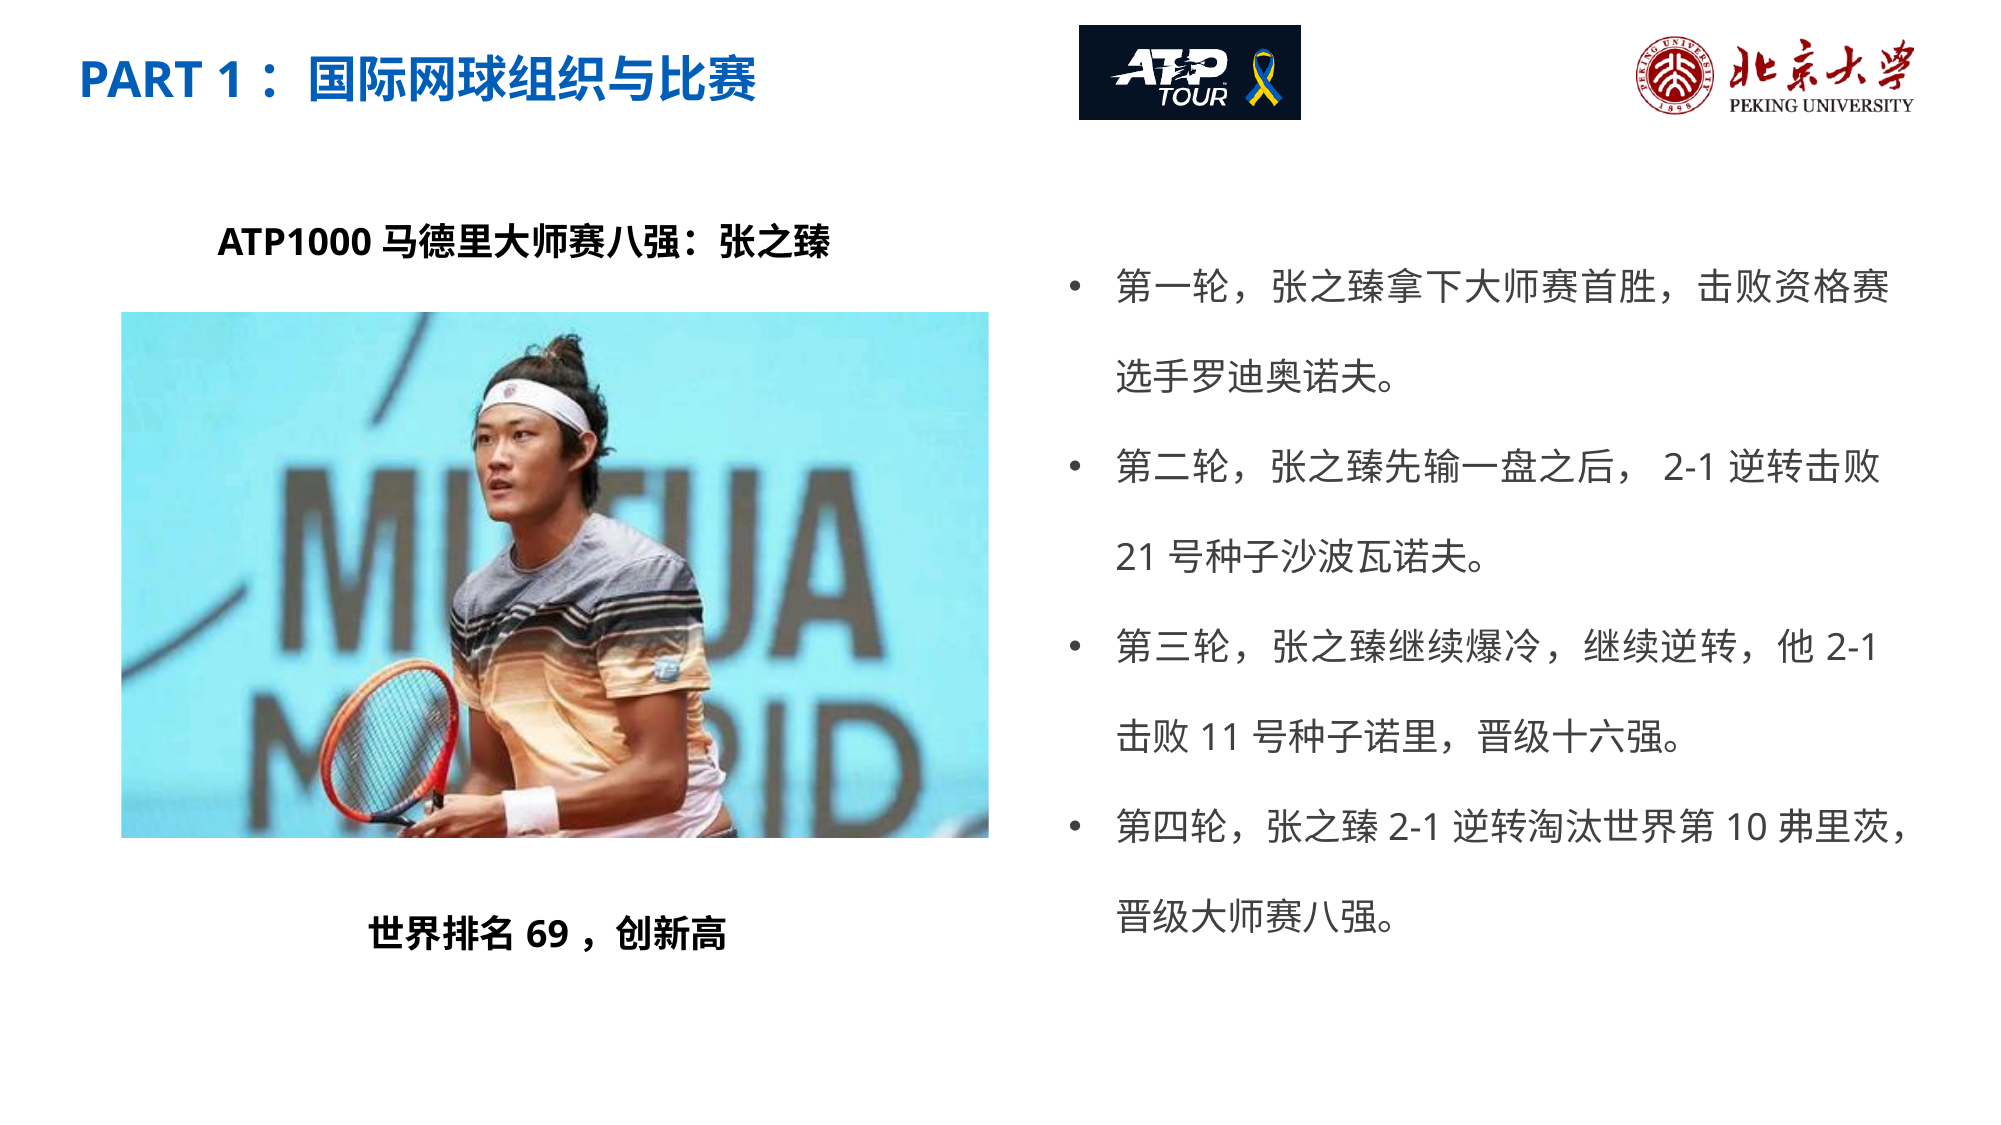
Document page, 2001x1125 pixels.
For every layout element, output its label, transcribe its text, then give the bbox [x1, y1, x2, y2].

picture [1079, 25, 1301, 120]
text_box 世界排名69，创新高 [352, 903, 863, 963]
text_box PART 1：国际网球组织与比赛 [63, 40, 1079, 116]
text_box 第一轮，张之臻拿下大师赛首胜，击败资格赛选手罗迪奥诺夫。 第二轮，张之臻先输一盘之后，2-1逆转击败21号种子沙波瓦诺夫。 第三轮，张之臻继续爆冷，继续逆转，他2-1击败11号种子诺里，晋级十六强。 第四轮，张之臻2-1逆转淘汰世界第10弗里茨，晋级大师赛八强。 [1053, 210, 1905, 1036]
text_box ATP1000马德里大师赛八强：张之臻 [203, 210, 1053, 271]
picture [1612, 21, 1940, 130]
picture [121, 312, 989, 838]
